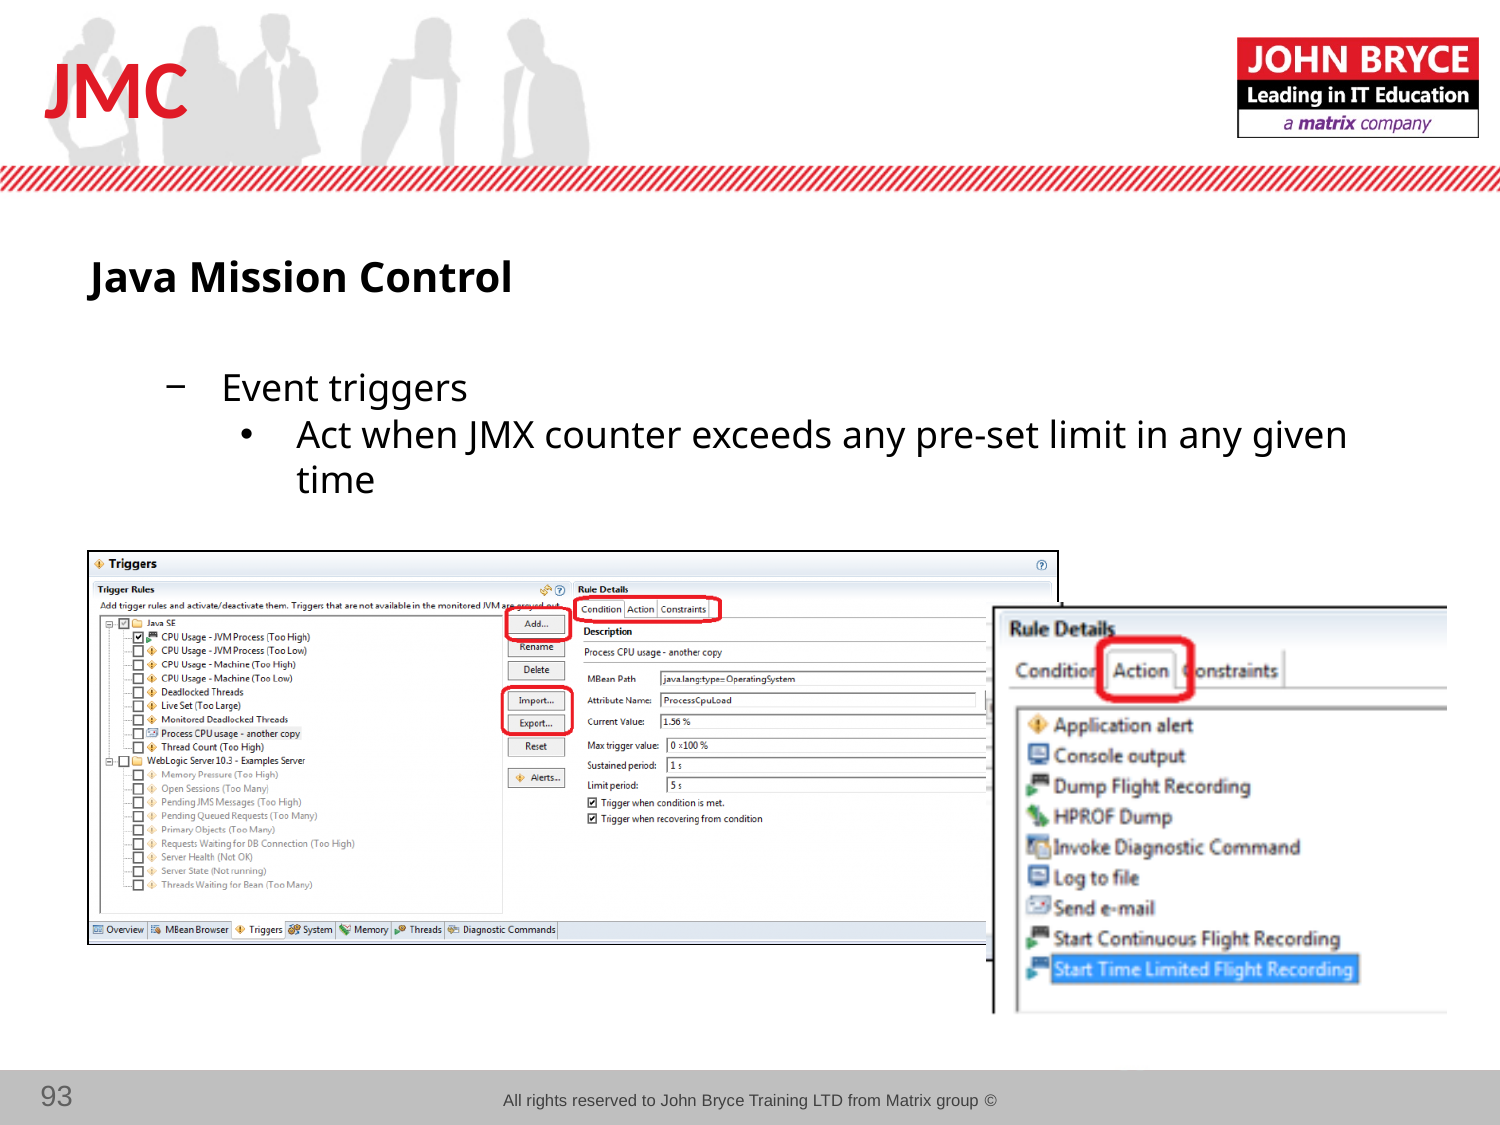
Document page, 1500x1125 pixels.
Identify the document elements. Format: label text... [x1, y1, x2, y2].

list Java Mission Control Event triggers Act when JMX counter exceeds any pre-set limit in any given time [75, 243, 1425, 1047]
picture [0, 0, 1500, 1070]
title JMC [29, 21, 1235, 150]
